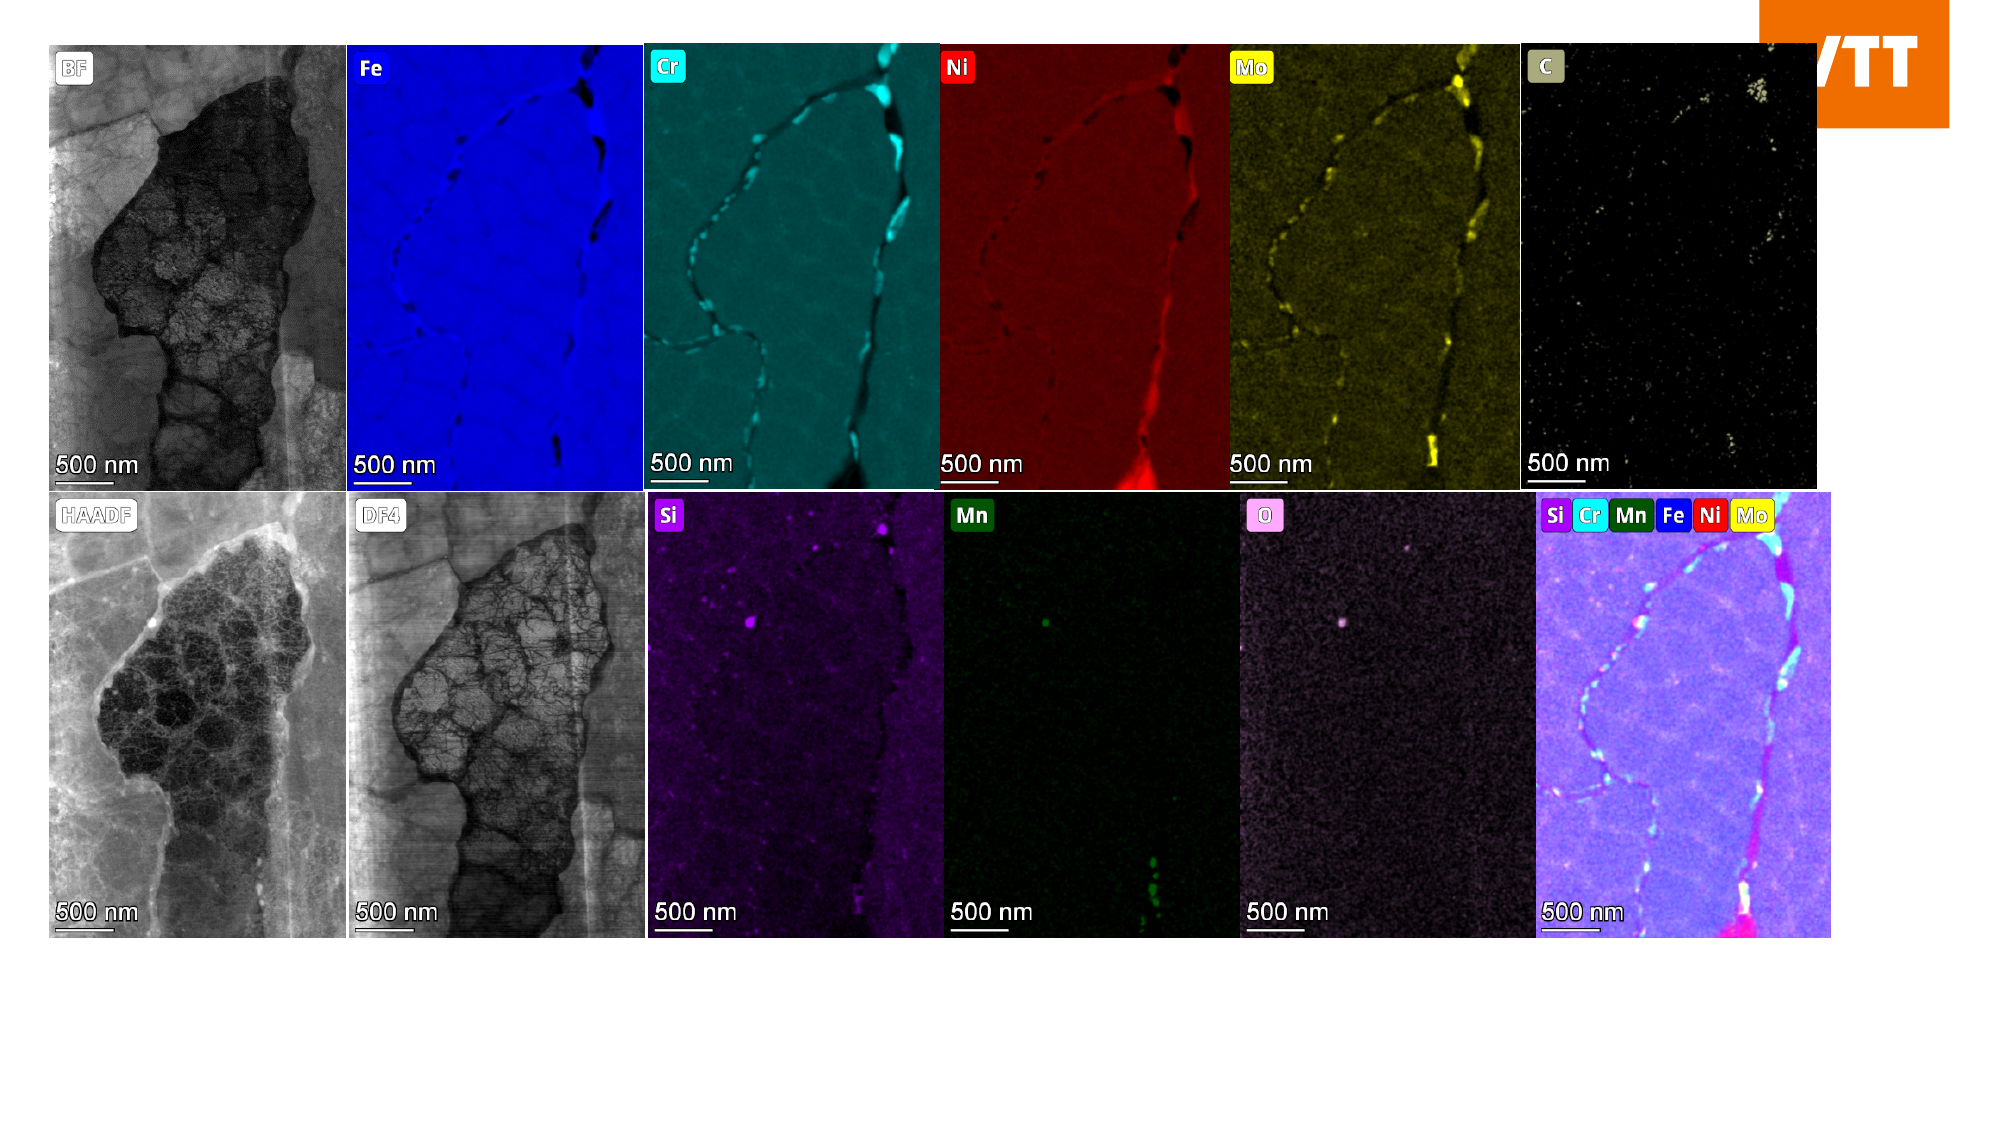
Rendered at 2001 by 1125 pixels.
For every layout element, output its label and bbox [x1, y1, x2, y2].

picture [49, 492, 346, 938]
picture [49, 45, 346, 491]
picture [347, 45, 643, 491]
picture [644, 43, 1817, 491]
picture [348, 492, 645, 938]
picture [648, 492, 1831, 938]
